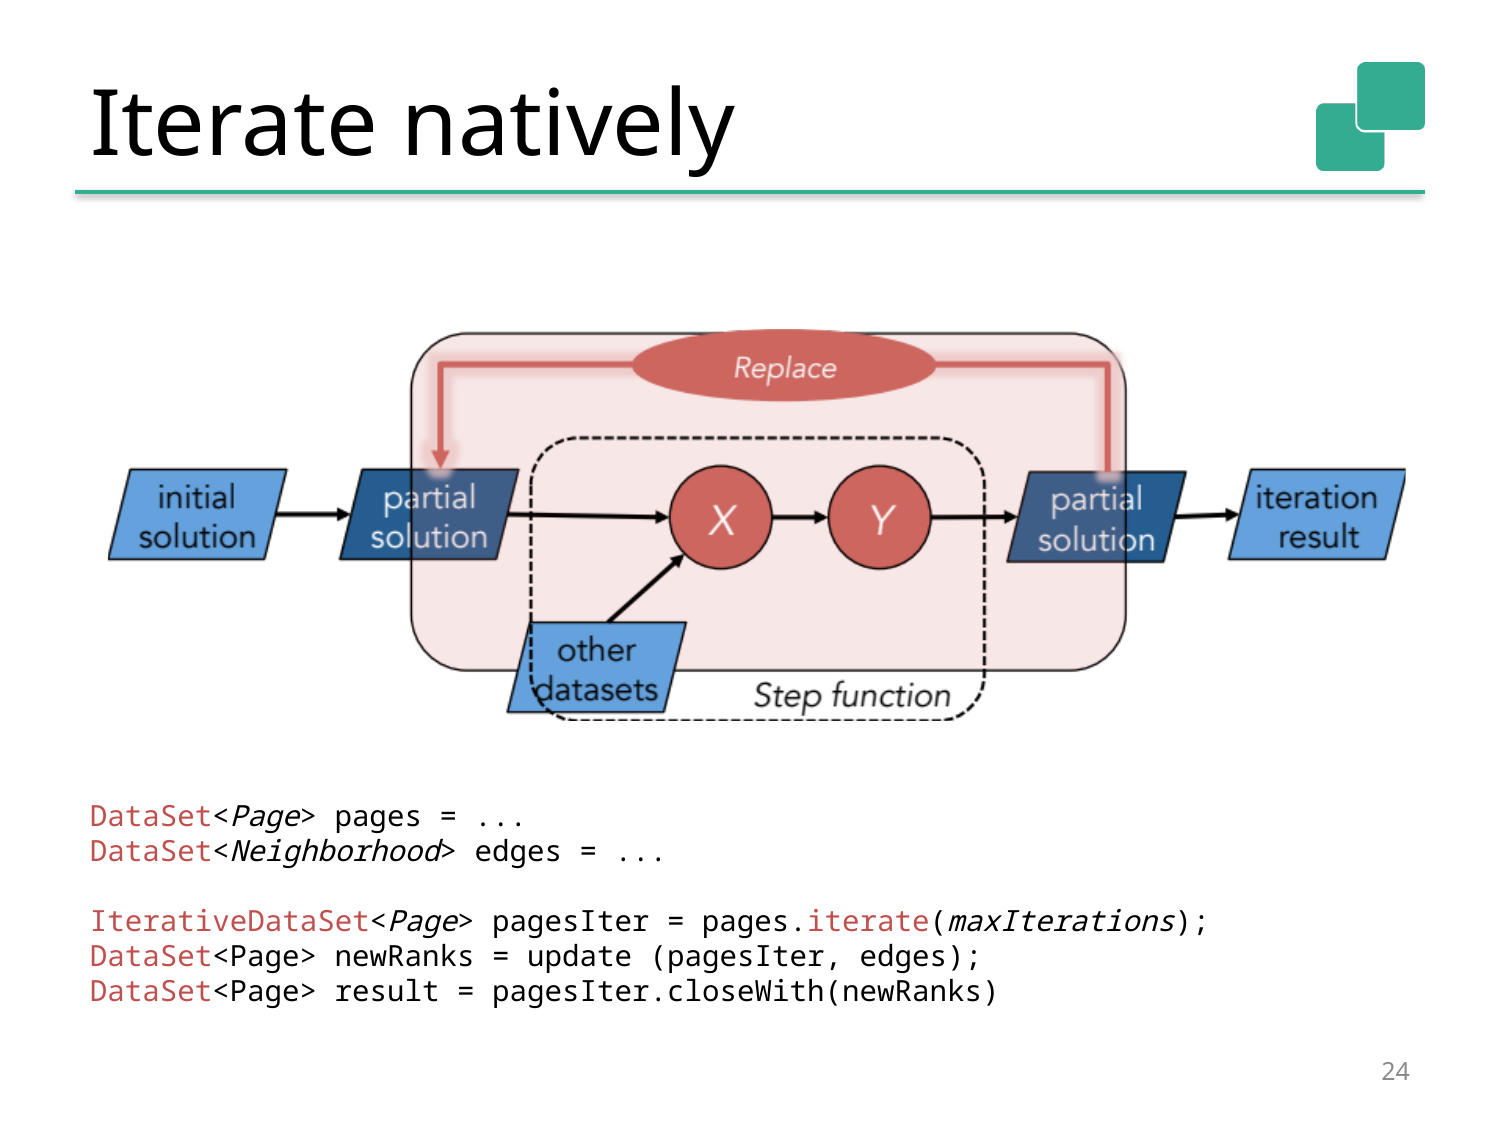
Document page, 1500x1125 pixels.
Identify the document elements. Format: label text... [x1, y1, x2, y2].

picture [1316, 62, 1425, 171]
slide_number 24 [1074, 1042, 1425, 1103]
title Iterate natively [75, 45, 1302, 193]
text_box DataSet<Page> pages = ... DataSet<Neighborhood> edges = ... IterativeDataSet<Page> pagesIter = pages.iterate(maxIterations); DataSet<Page> newRanks = update (pagesIter, edges); DataSet<Page> result = pagesIter.closeWith(newRanks) [74, 789, 1406, 1015]
picture [107, 328, 1406, 721]
